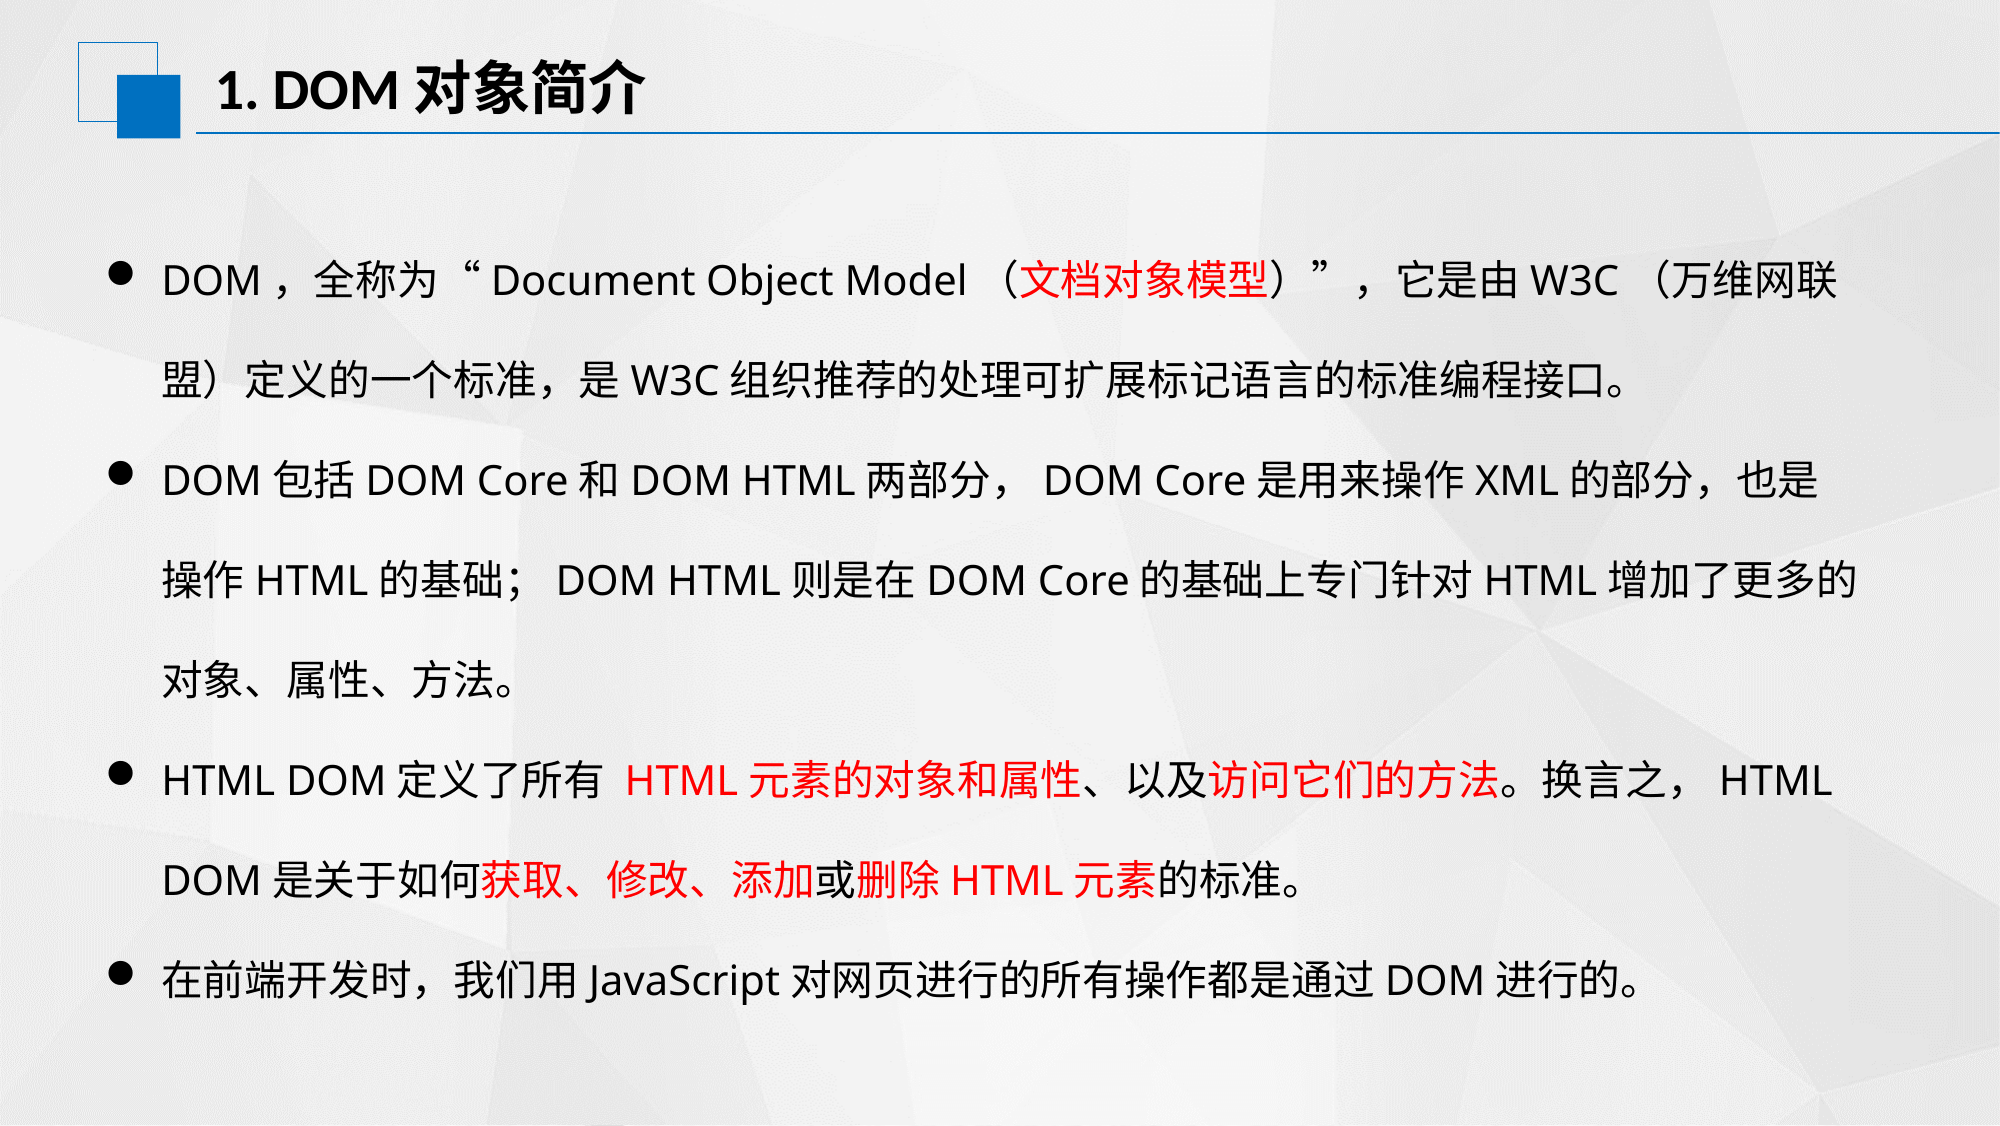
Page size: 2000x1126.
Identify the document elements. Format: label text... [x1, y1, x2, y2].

text_box DOM，全称为“Document Object Model（文档对象模型）”，它是由W3C（万维网联盟）定义的一个标准，是W3C组织推荐的处理可扩展标记语言的标准编程接口。 DOM包括DOM Core和DOM HTML两部分，DOM Core是用来操作XML的部分，也是操作HTML的基础；DOM HTML则是在DOM Core的基础上专门针对HTML增加了更多的对象、属性、方法。 HTML DOM定义了所有 HTML元素的对象和属性、以及访问它们的方法。换言之，HTML DOM是关于如何获取、修改、添加或删除HTML元素的标准。 在前端开发时，我们用JavaScript对网页进行的所有操作都是通过DOM进行的。 [90, 196, 1874, 1012]
title 1. DOM对象简介 [194, 42, 1378, 130]
picture [0, 0, 2000, 1126]
